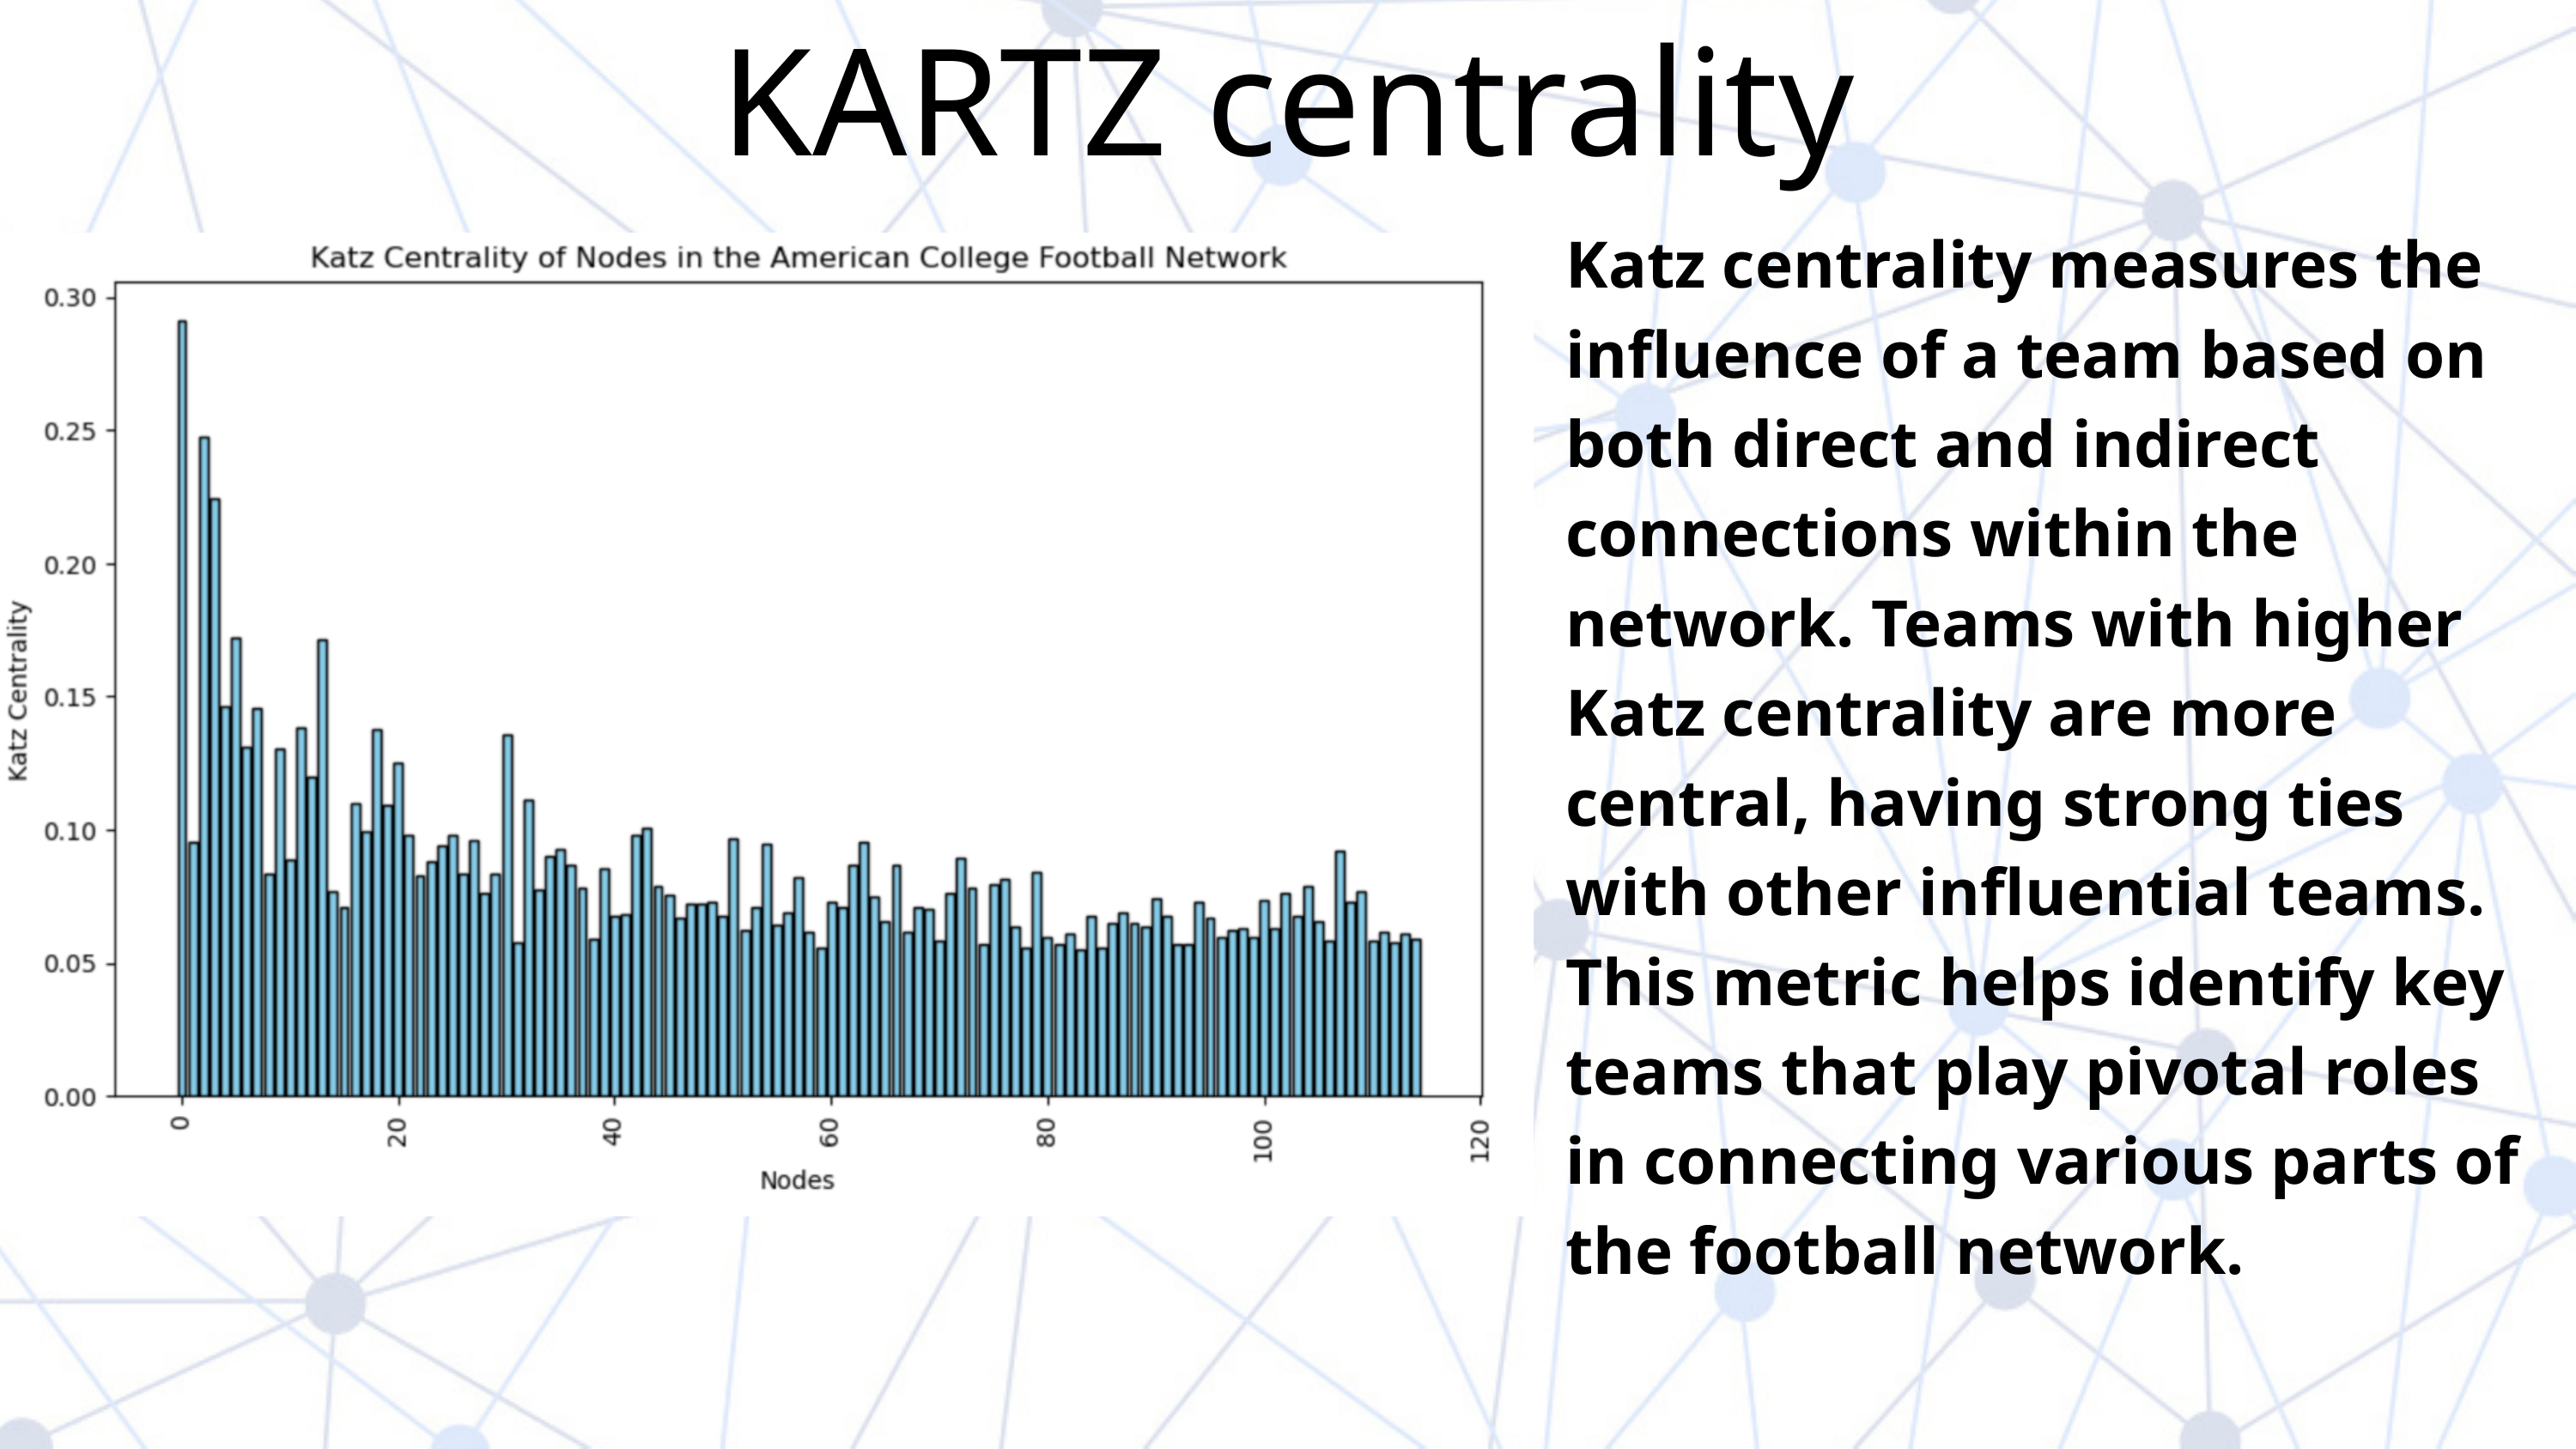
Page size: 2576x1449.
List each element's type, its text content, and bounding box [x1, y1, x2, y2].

text_box KARTZ centrality [693, 0, 1883, 185]
text_box Katz centrality measures the influence of a team based on both direct and indirect connections within the network. Teams with higher Katz centrality are more central, having strong ties with other influential teams. This metric helps identify key teams that play pivotal roles in connecting various parts of the football network. [1565, 211, 2542, 1288]
text_box [0, 0, 2576, 1449]
text_box [0, 233, 1534, 1216]
